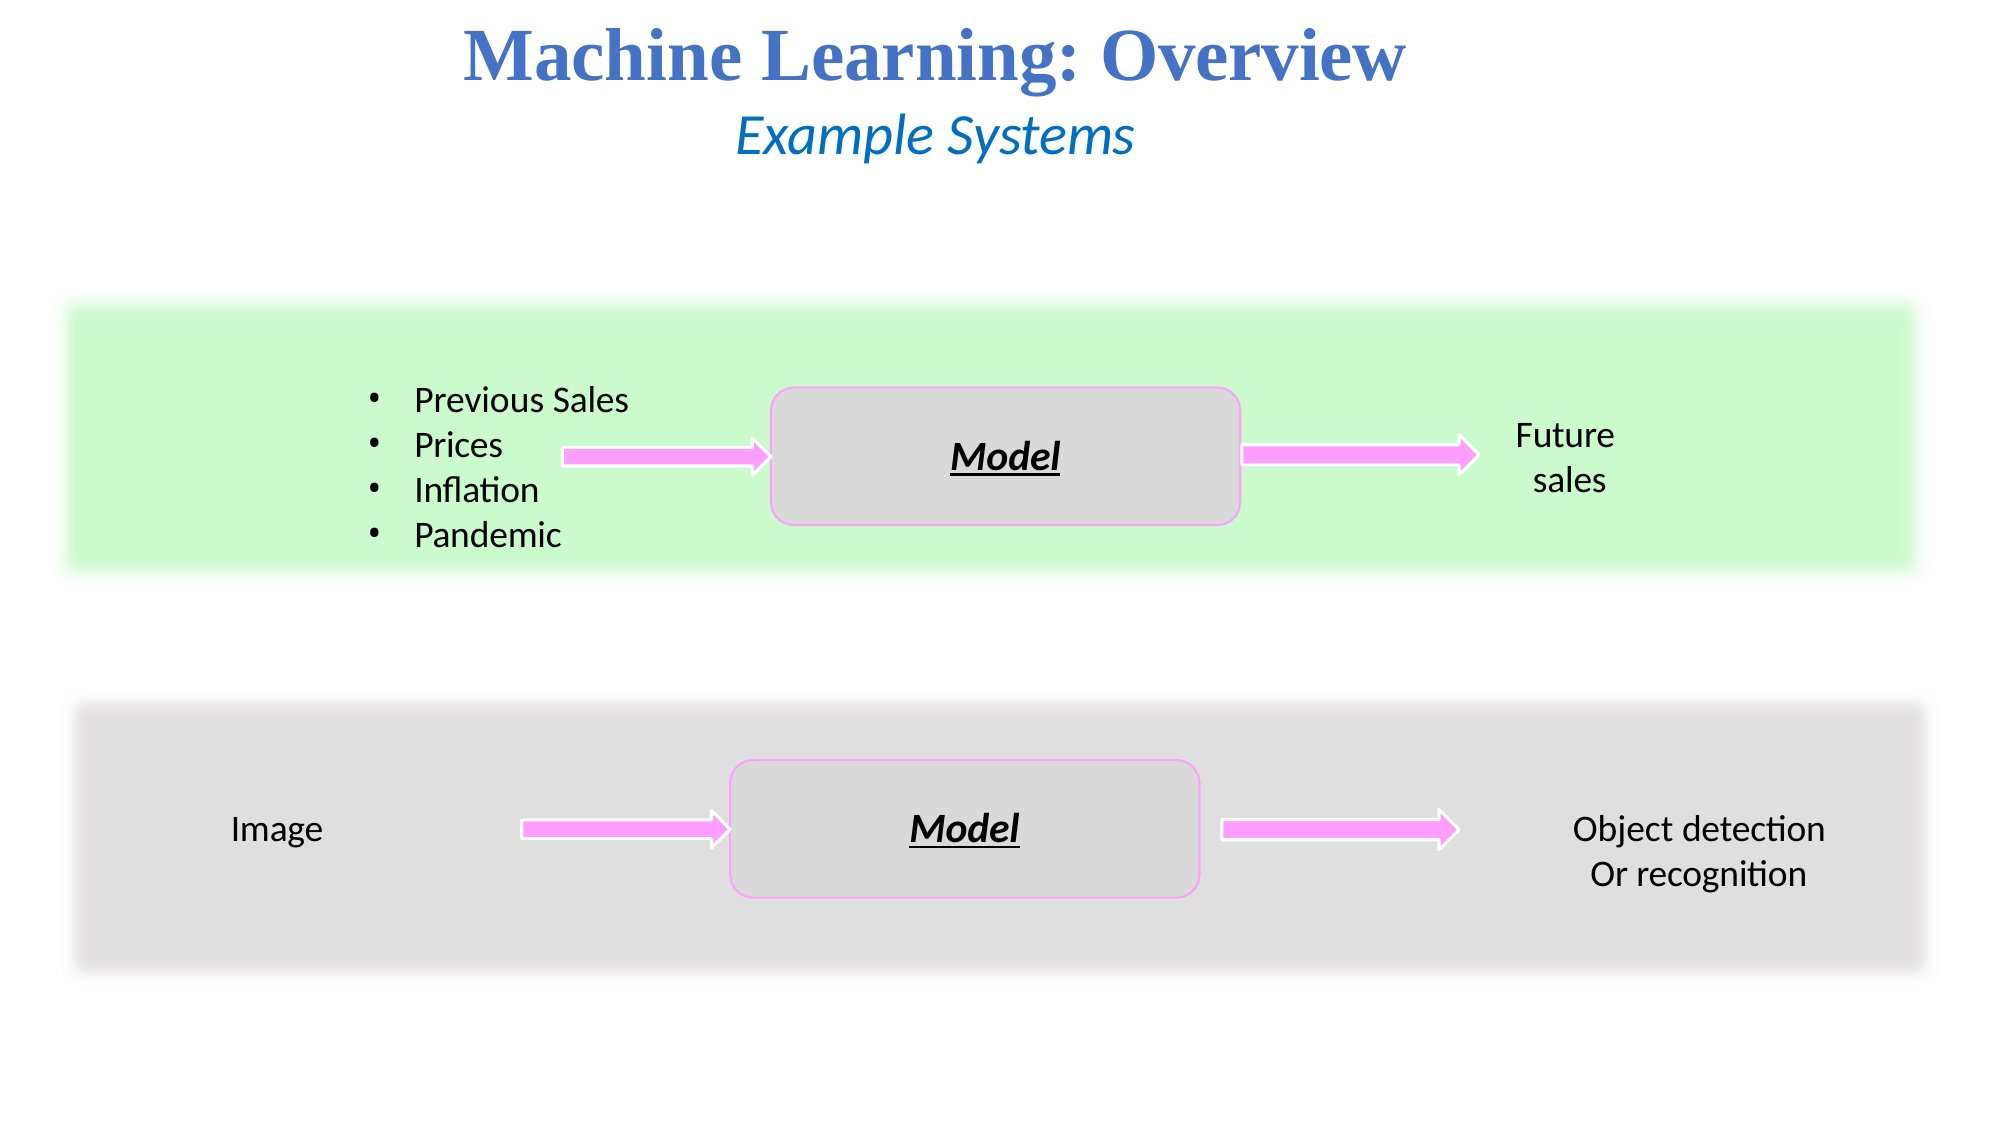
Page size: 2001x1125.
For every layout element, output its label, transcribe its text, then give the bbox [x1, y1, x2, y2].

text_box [769, 477, 1242, 527]
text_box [729, 759, 1201, 807]
picture [57, 686, 1940, 987]
picture [48, 286, 1933, 587]
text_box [520, 807, 1461, 852]
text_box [769, 386, 1242, 433]
title Machine Learning: Overview Example Systems [326, 0, 1544, 180]
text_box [729, 852, 1201, 899]
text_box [560, 433, 1481, 477]
